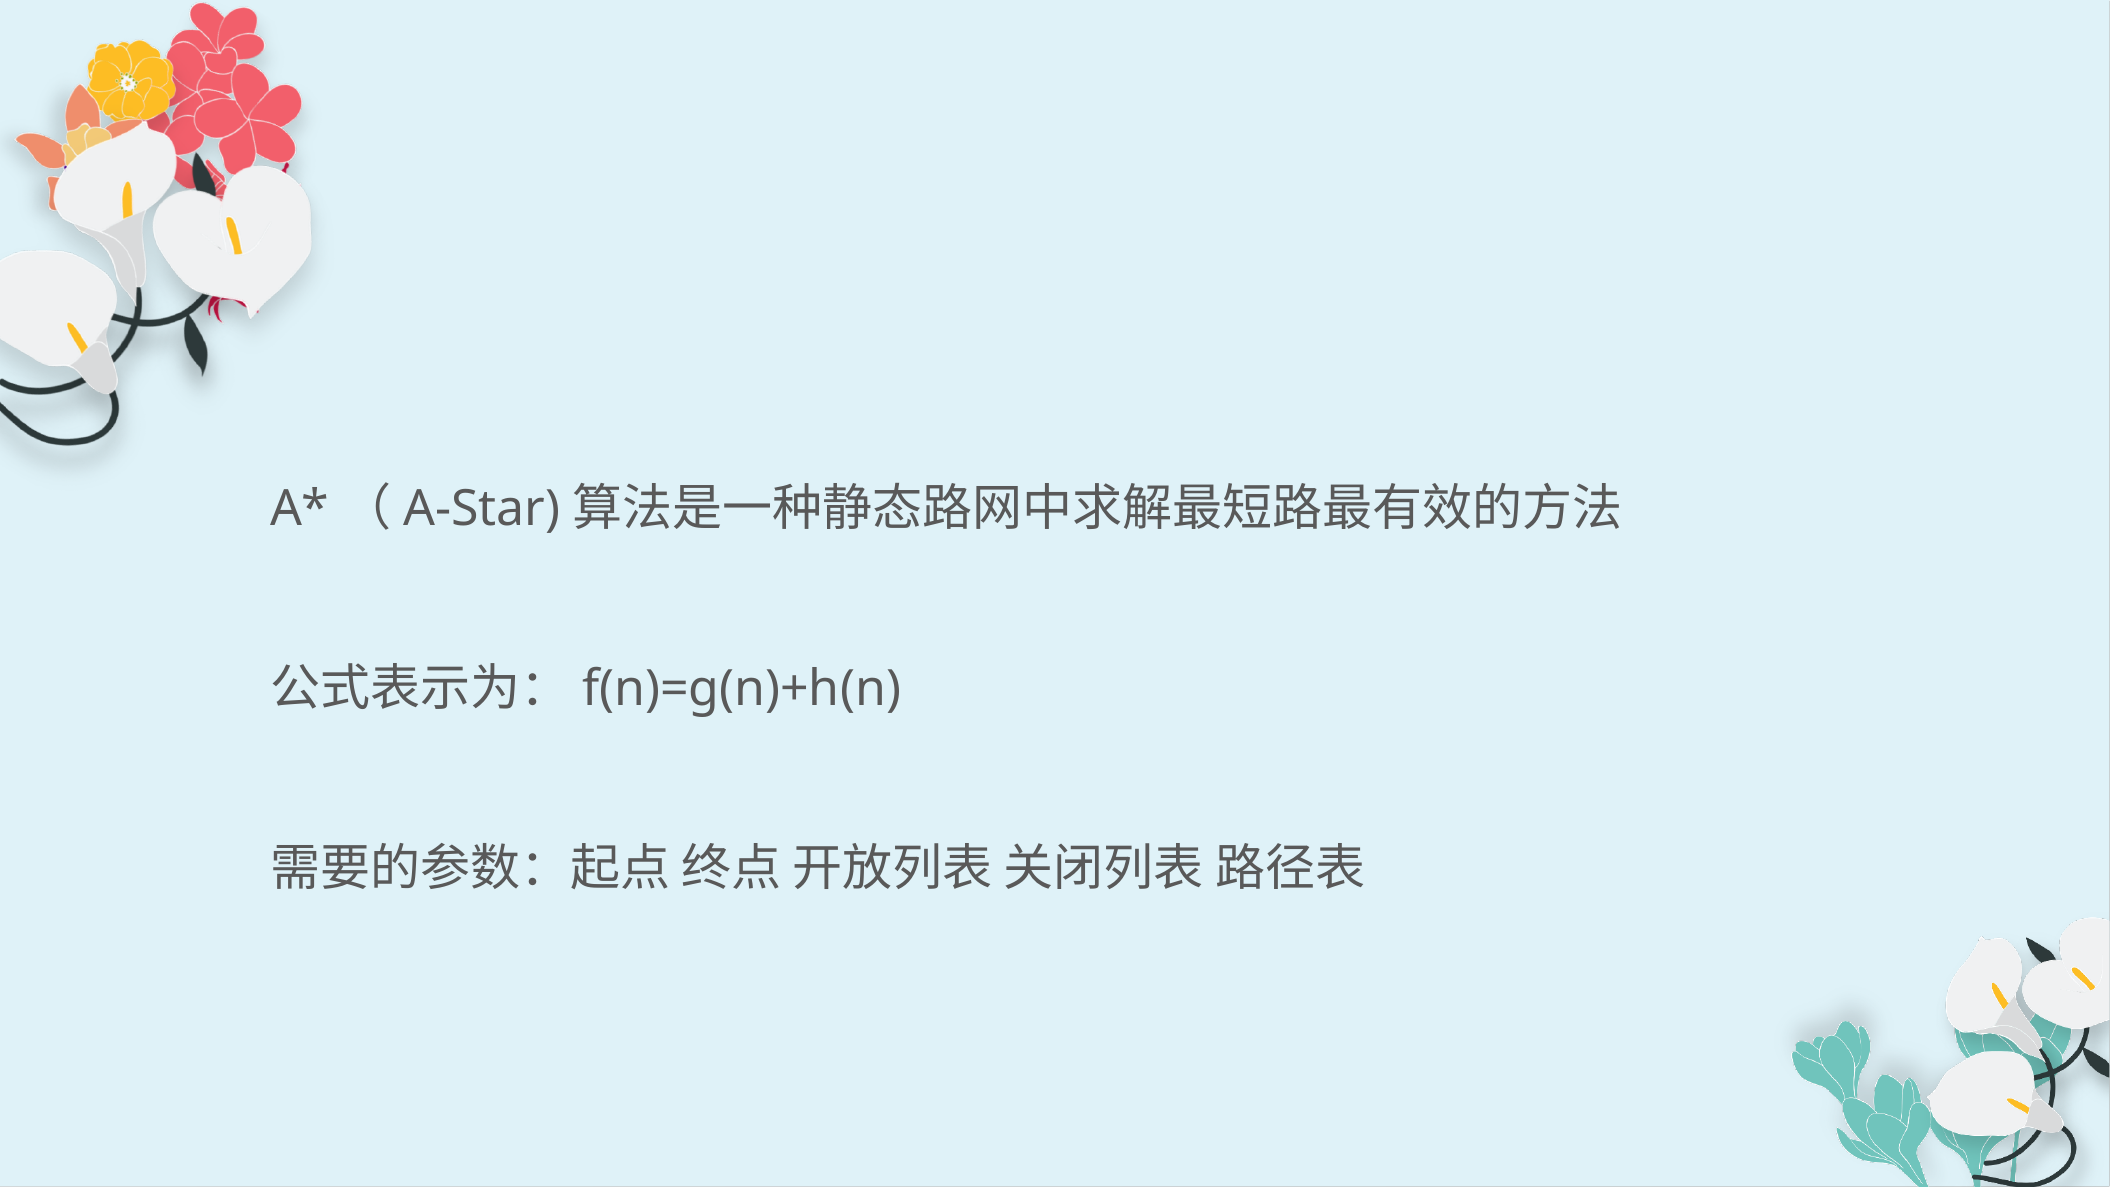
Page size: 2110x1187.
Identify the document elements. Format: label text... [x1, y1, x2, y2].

text_box A*（A-Star)算法是一种静态路网中求解最短路最有效的方法 公式表示为：f(n)=g(n)+h(n) 需要的参数：起点 终点 开放列表 关闭列表 路径表 [270, 437, 1661, 934]
picture [1763, 912, 2110, 1187]
picture [0, 0, 452, 575]
